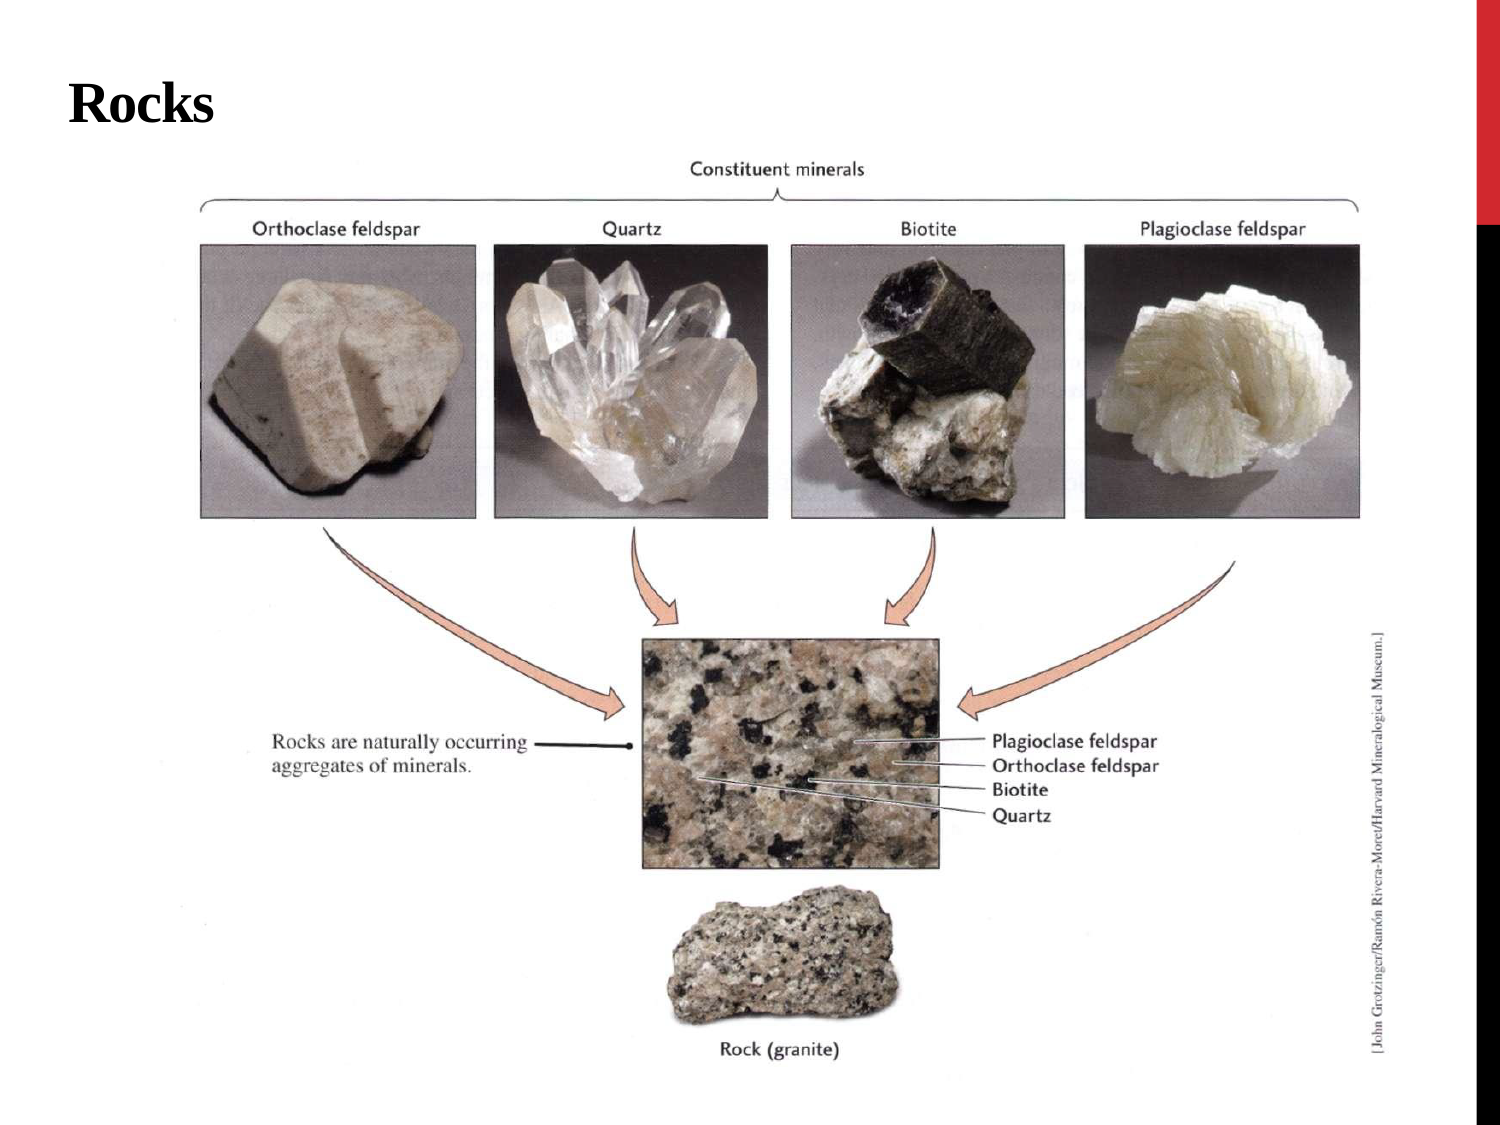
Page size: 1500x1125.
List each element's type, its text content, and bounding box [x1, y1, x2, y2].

picture [158, 160, 1401, 1082]
text_box Rocks [53, 30, 729, 142]
